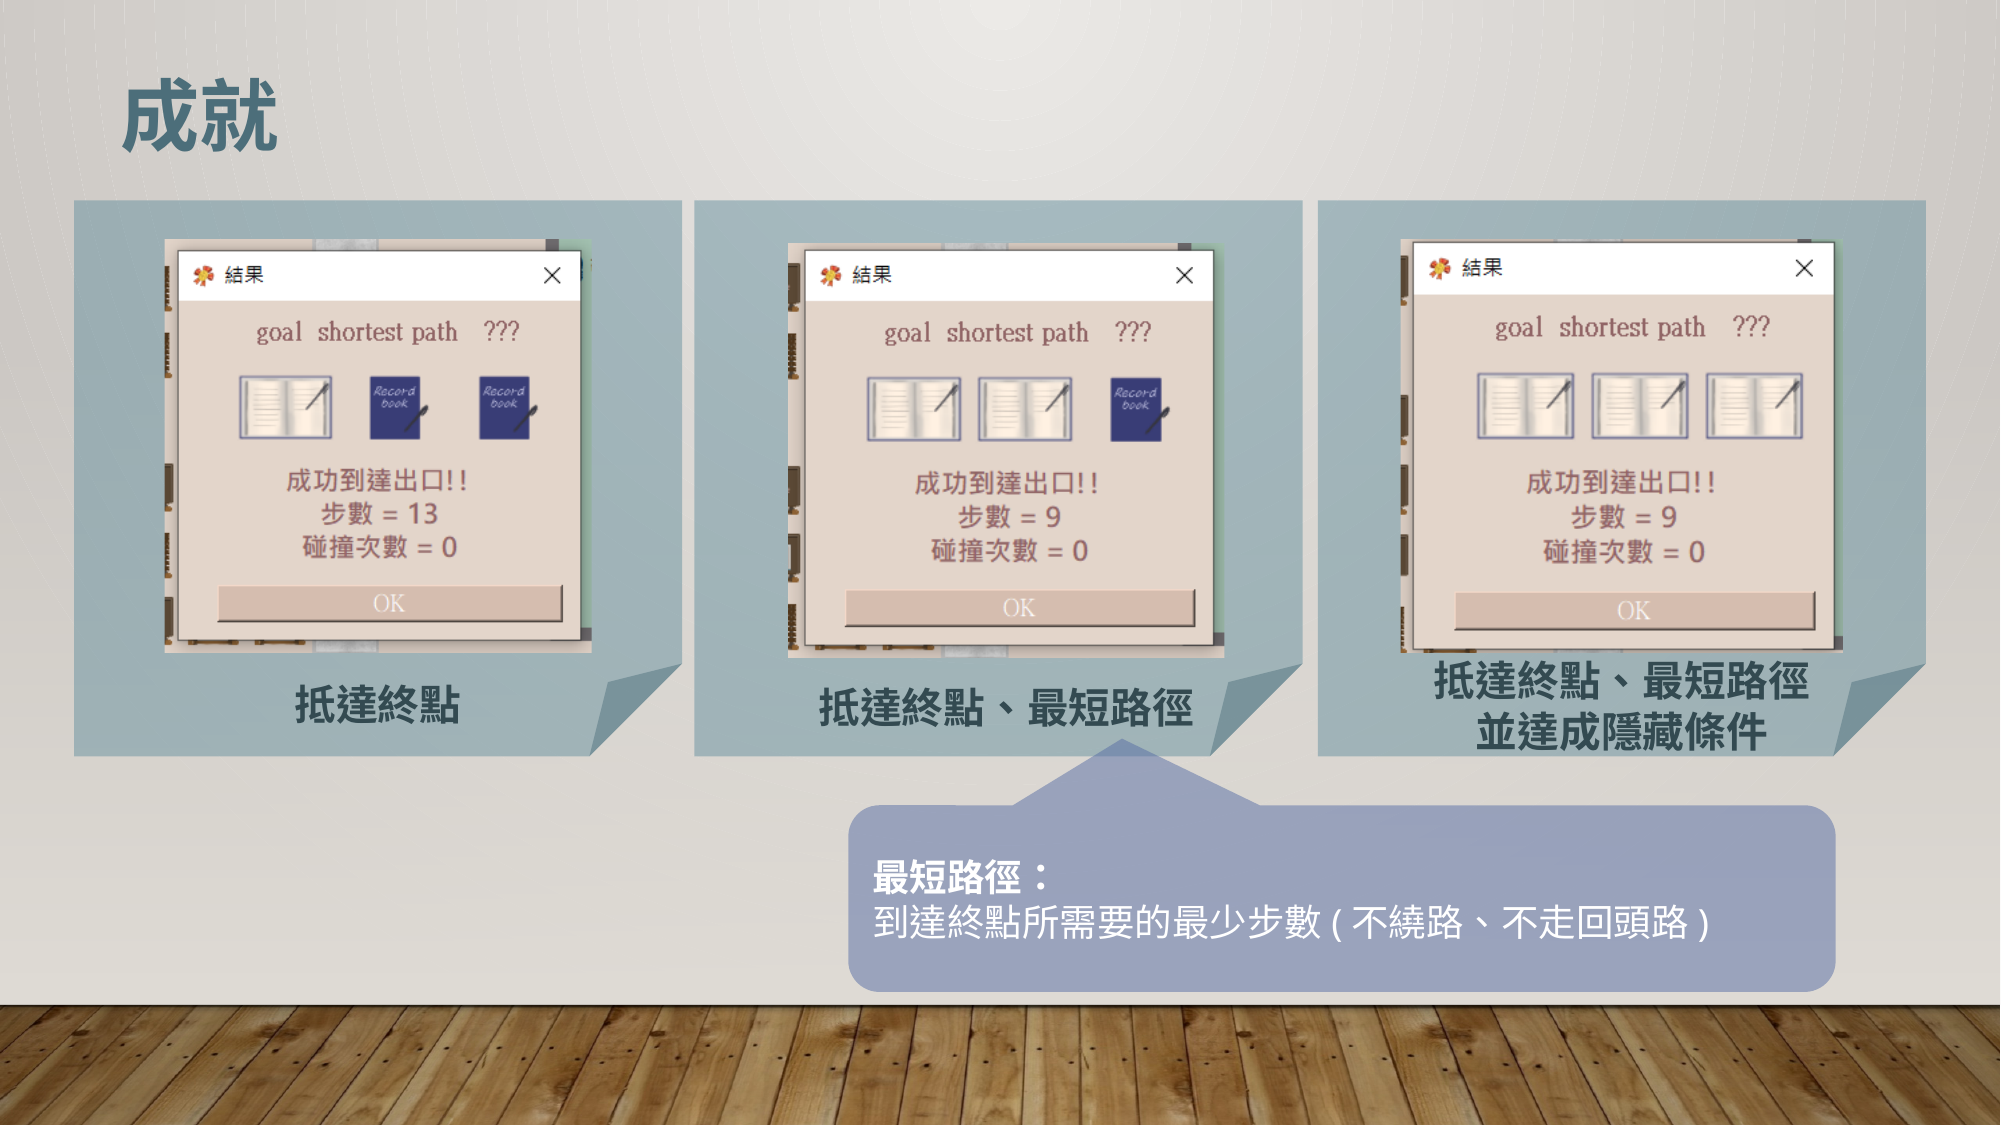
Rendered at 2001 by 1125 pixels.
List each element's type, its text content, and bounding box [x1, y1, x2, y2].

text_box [73, 199, 1927, 765]
picture [0, 1005, 2000, 1125]
text_box 成就 [105, 51, 1591, 177]
text_box 最短路徑： 到達終點所需要的最少步數(不繞路、不走回頭路) [848, 765, 1836, 992]
